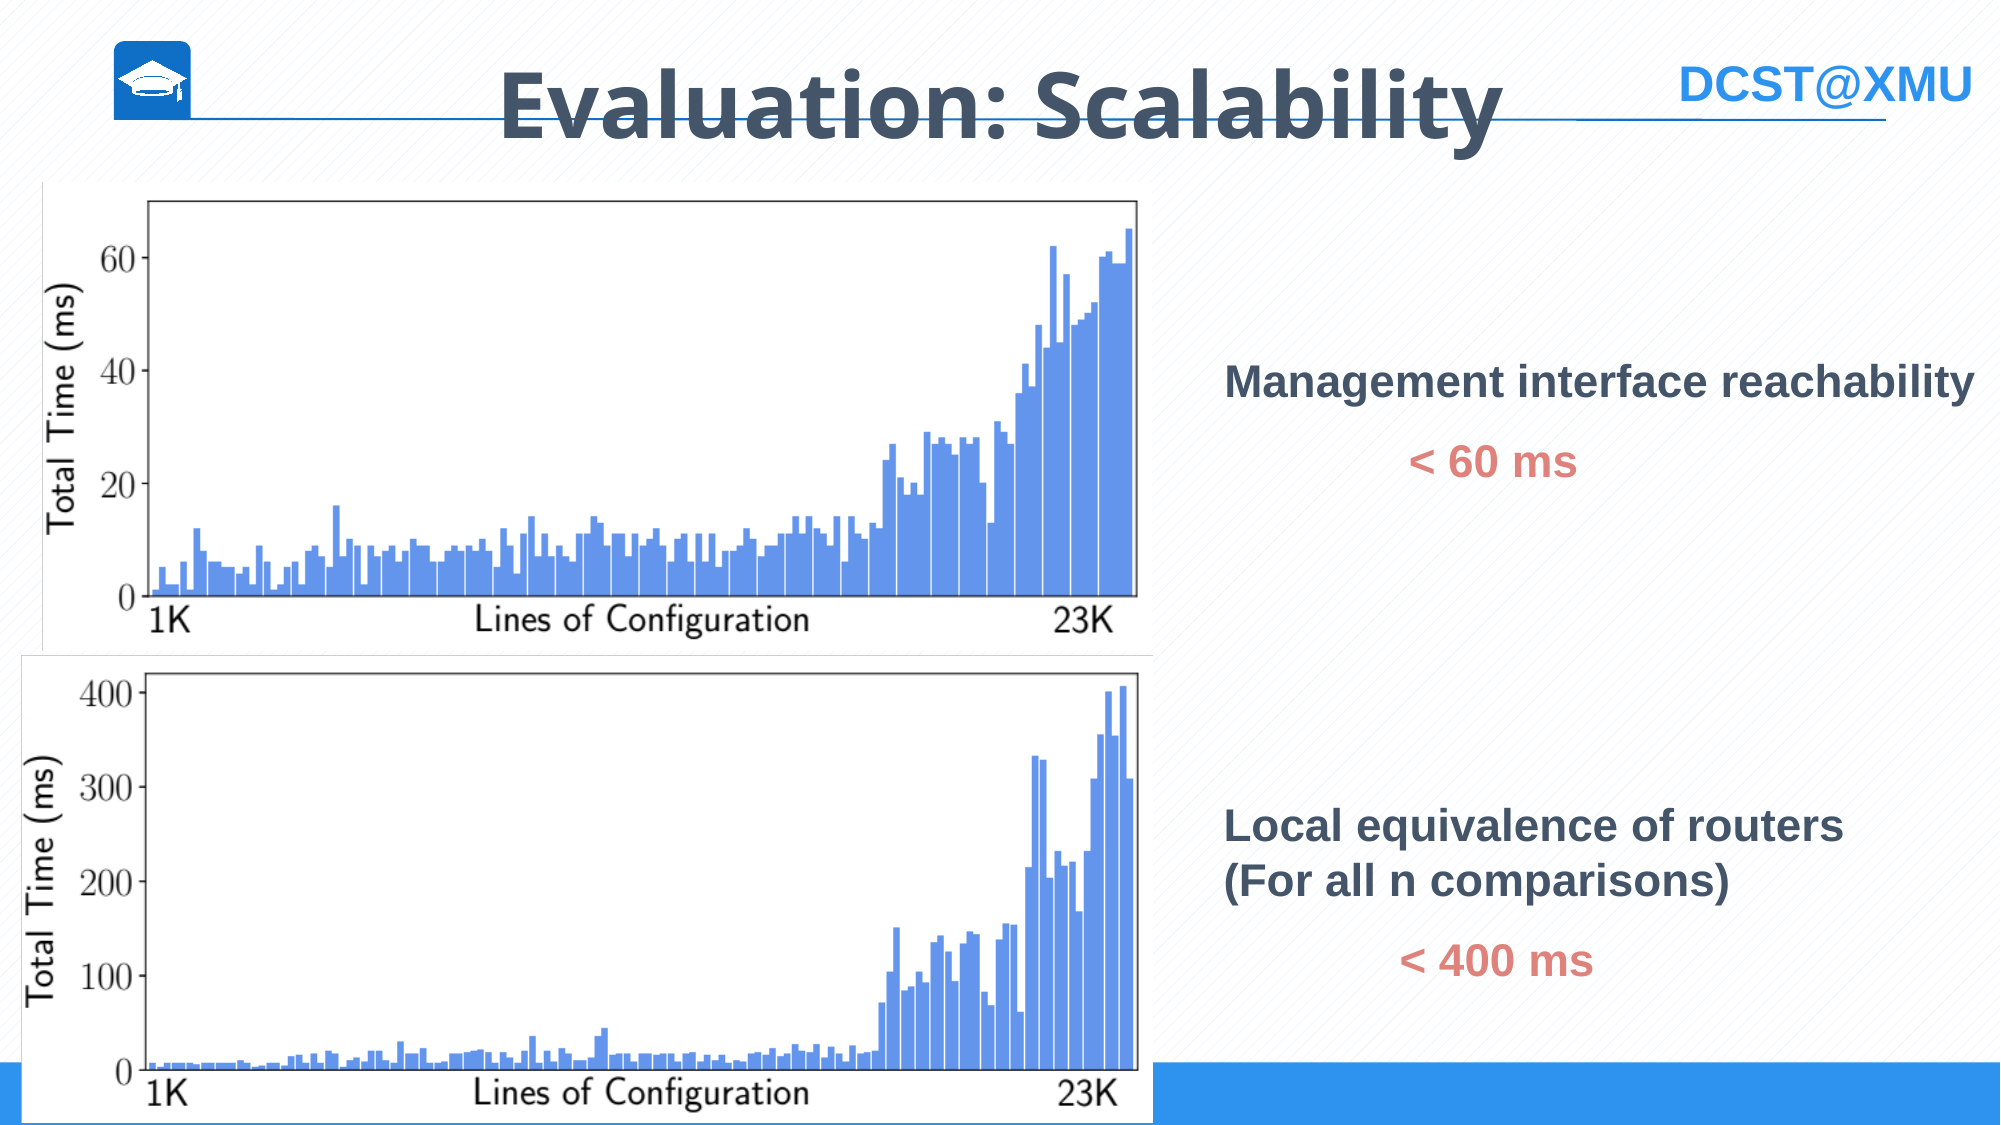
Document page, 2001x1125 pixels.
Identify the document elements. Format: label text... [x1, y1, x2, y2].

picture [20, 182, 1886, 1123]
text_box Management interface reachability [1886, 344, 1980, 415]
text_box < 400 ms [1395, 936, 1599, 993]
text_box Evaluation: Scalability [492, 39, 1509, 165]
